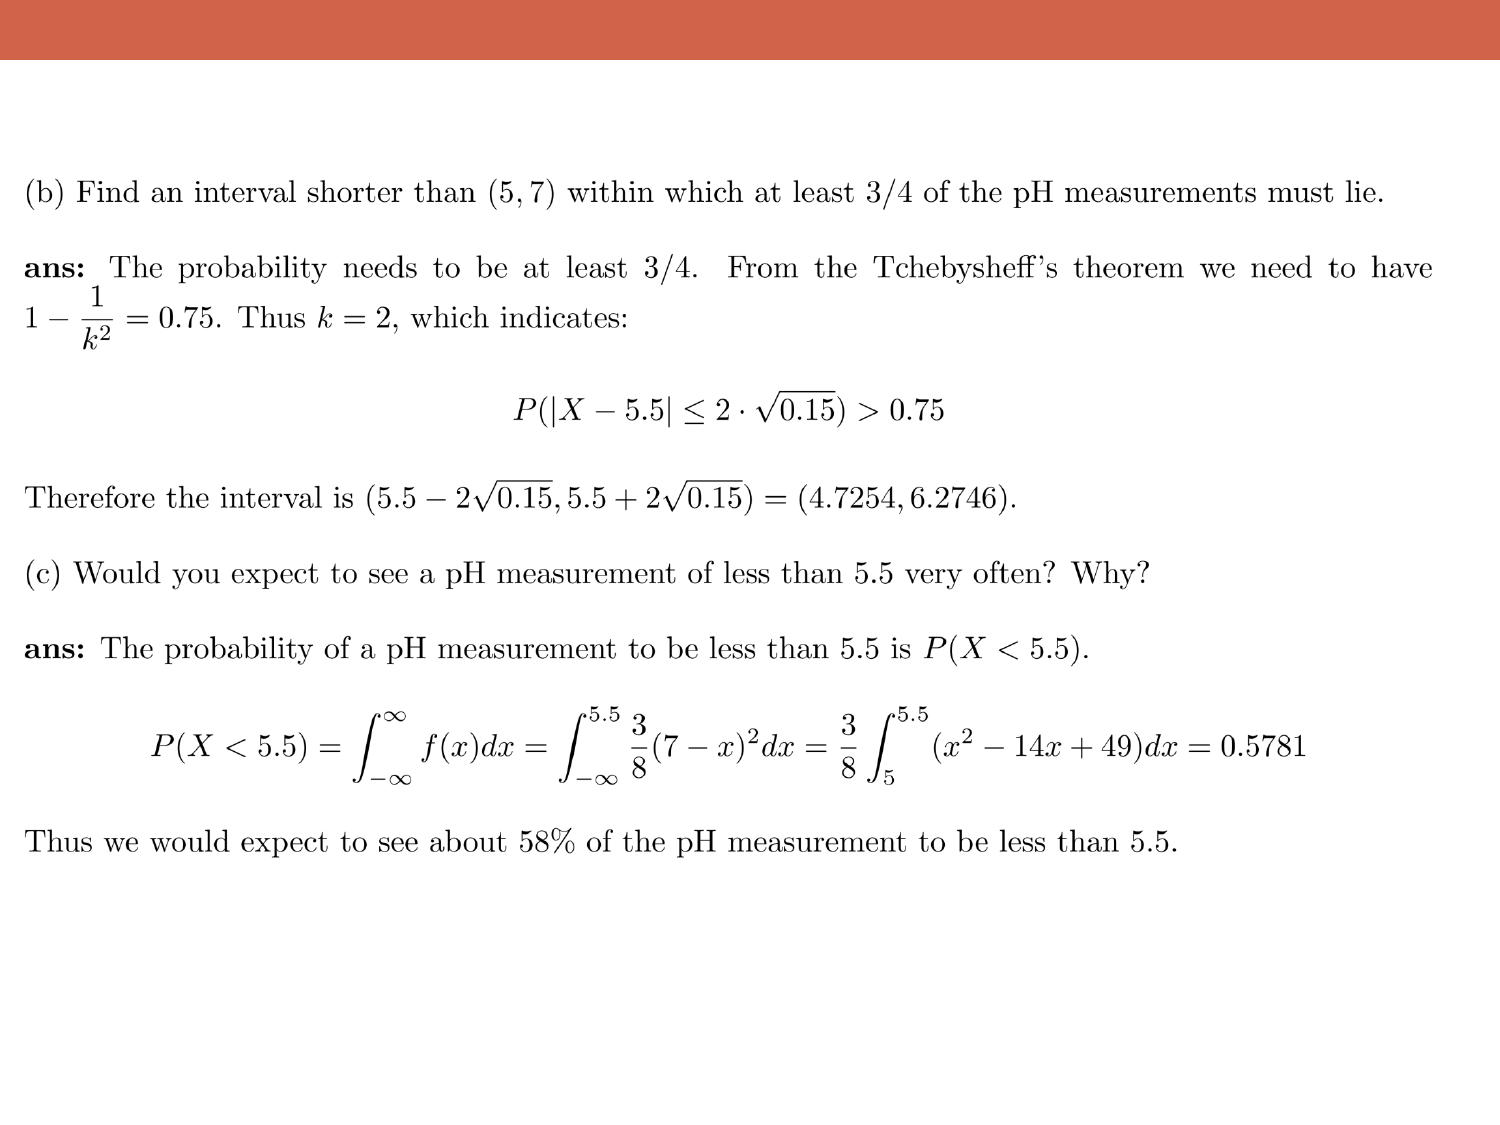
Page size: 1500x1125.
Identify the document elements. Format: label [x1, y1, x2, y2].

picture [0, 162, 1447, 876]
